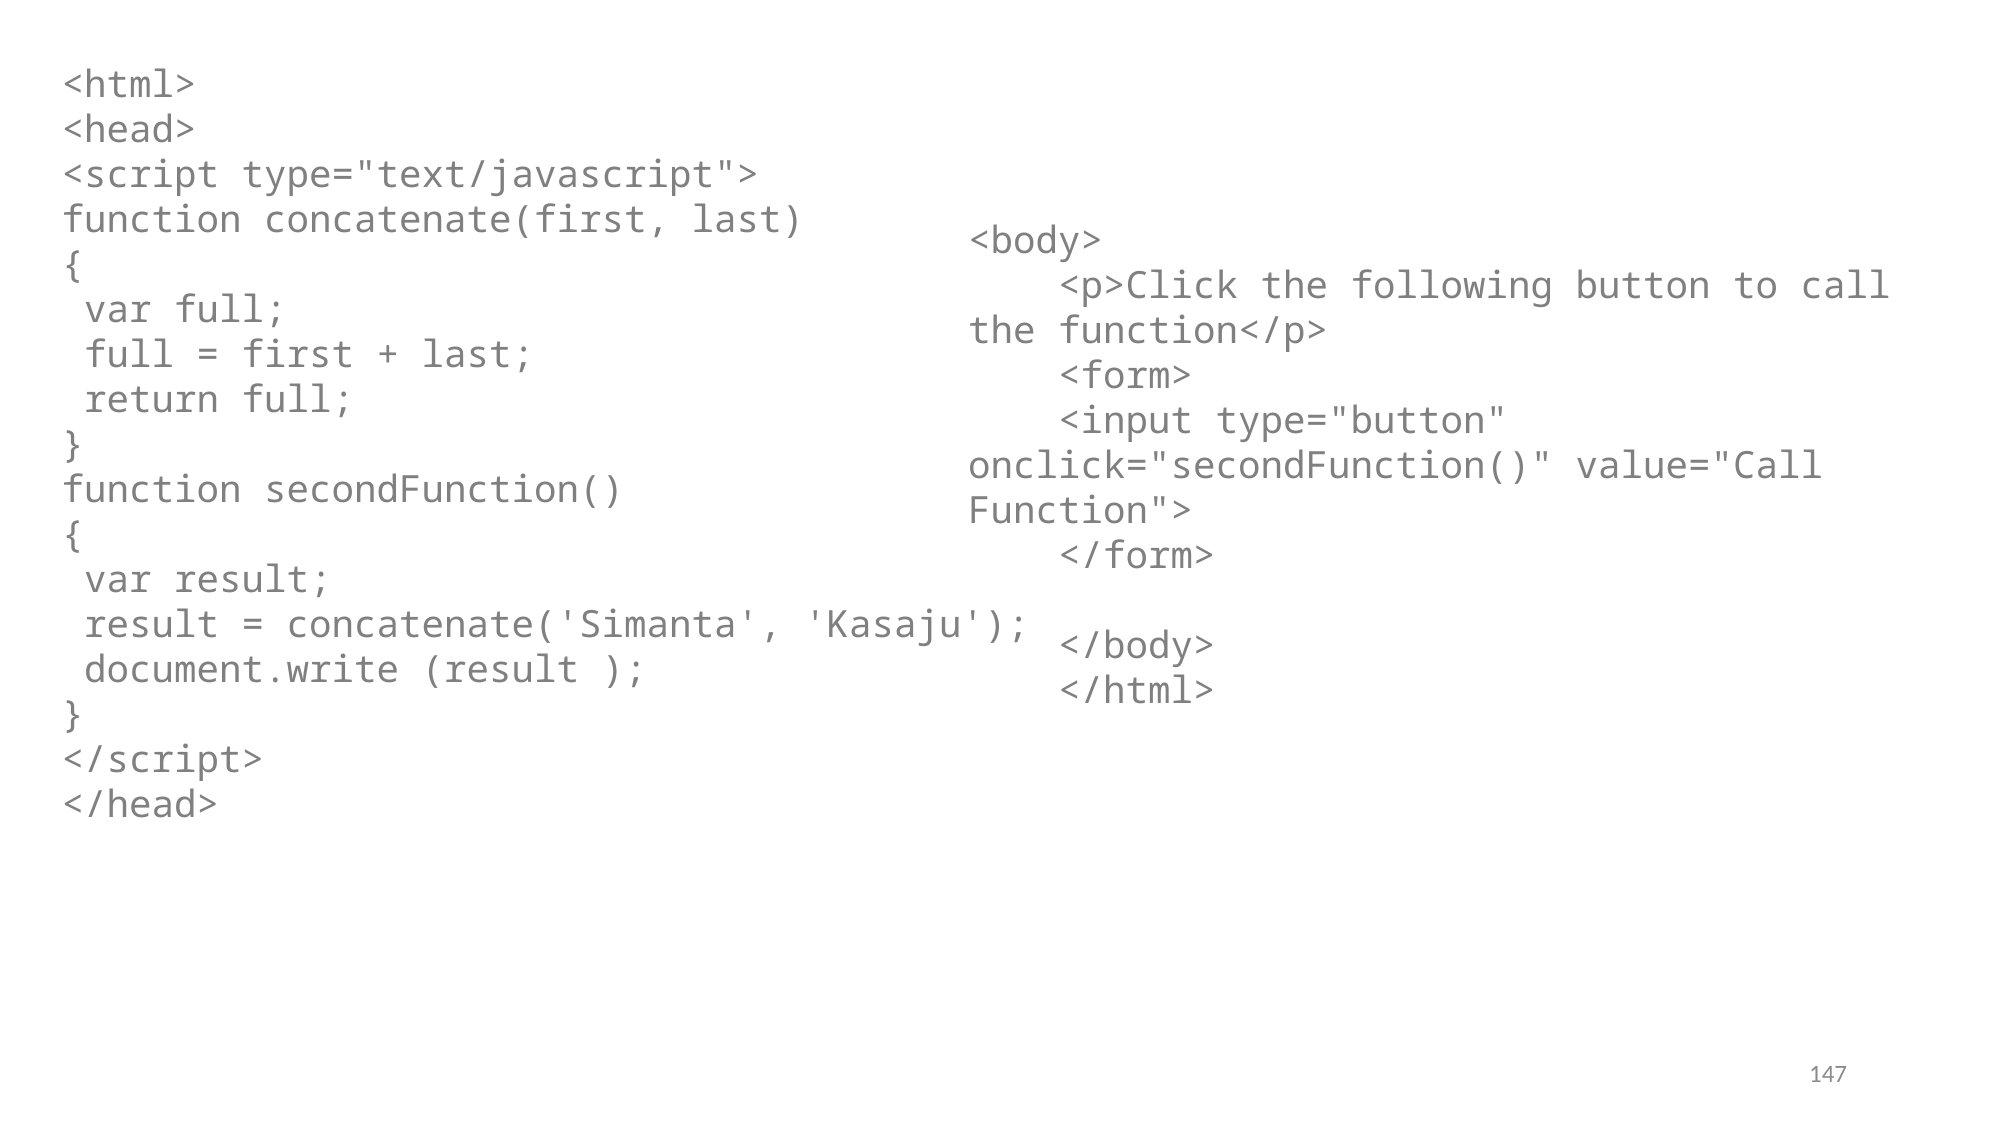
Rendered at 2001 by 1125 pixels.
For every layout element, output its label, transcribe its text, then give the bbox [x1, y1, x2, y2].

text_box <html> <head> <script type="text/javascript"> function concatenate(first, last) { var full; full = first + last; return full; } function secondFunction() { var result; result = concatenate('Simanta', 'Kasaju'); document.write (result ); } </script> </head> [46, 52, 1047, 833]
text_box <body> <p>Click the following button to call the function</p> <form> <input type="button" onclick="secondFunction()" value="Call Function"> </form> </body> </html> [1047, 208, 1954, 718]
slide_number 147 [1412, 1042, 1863, 1103]
